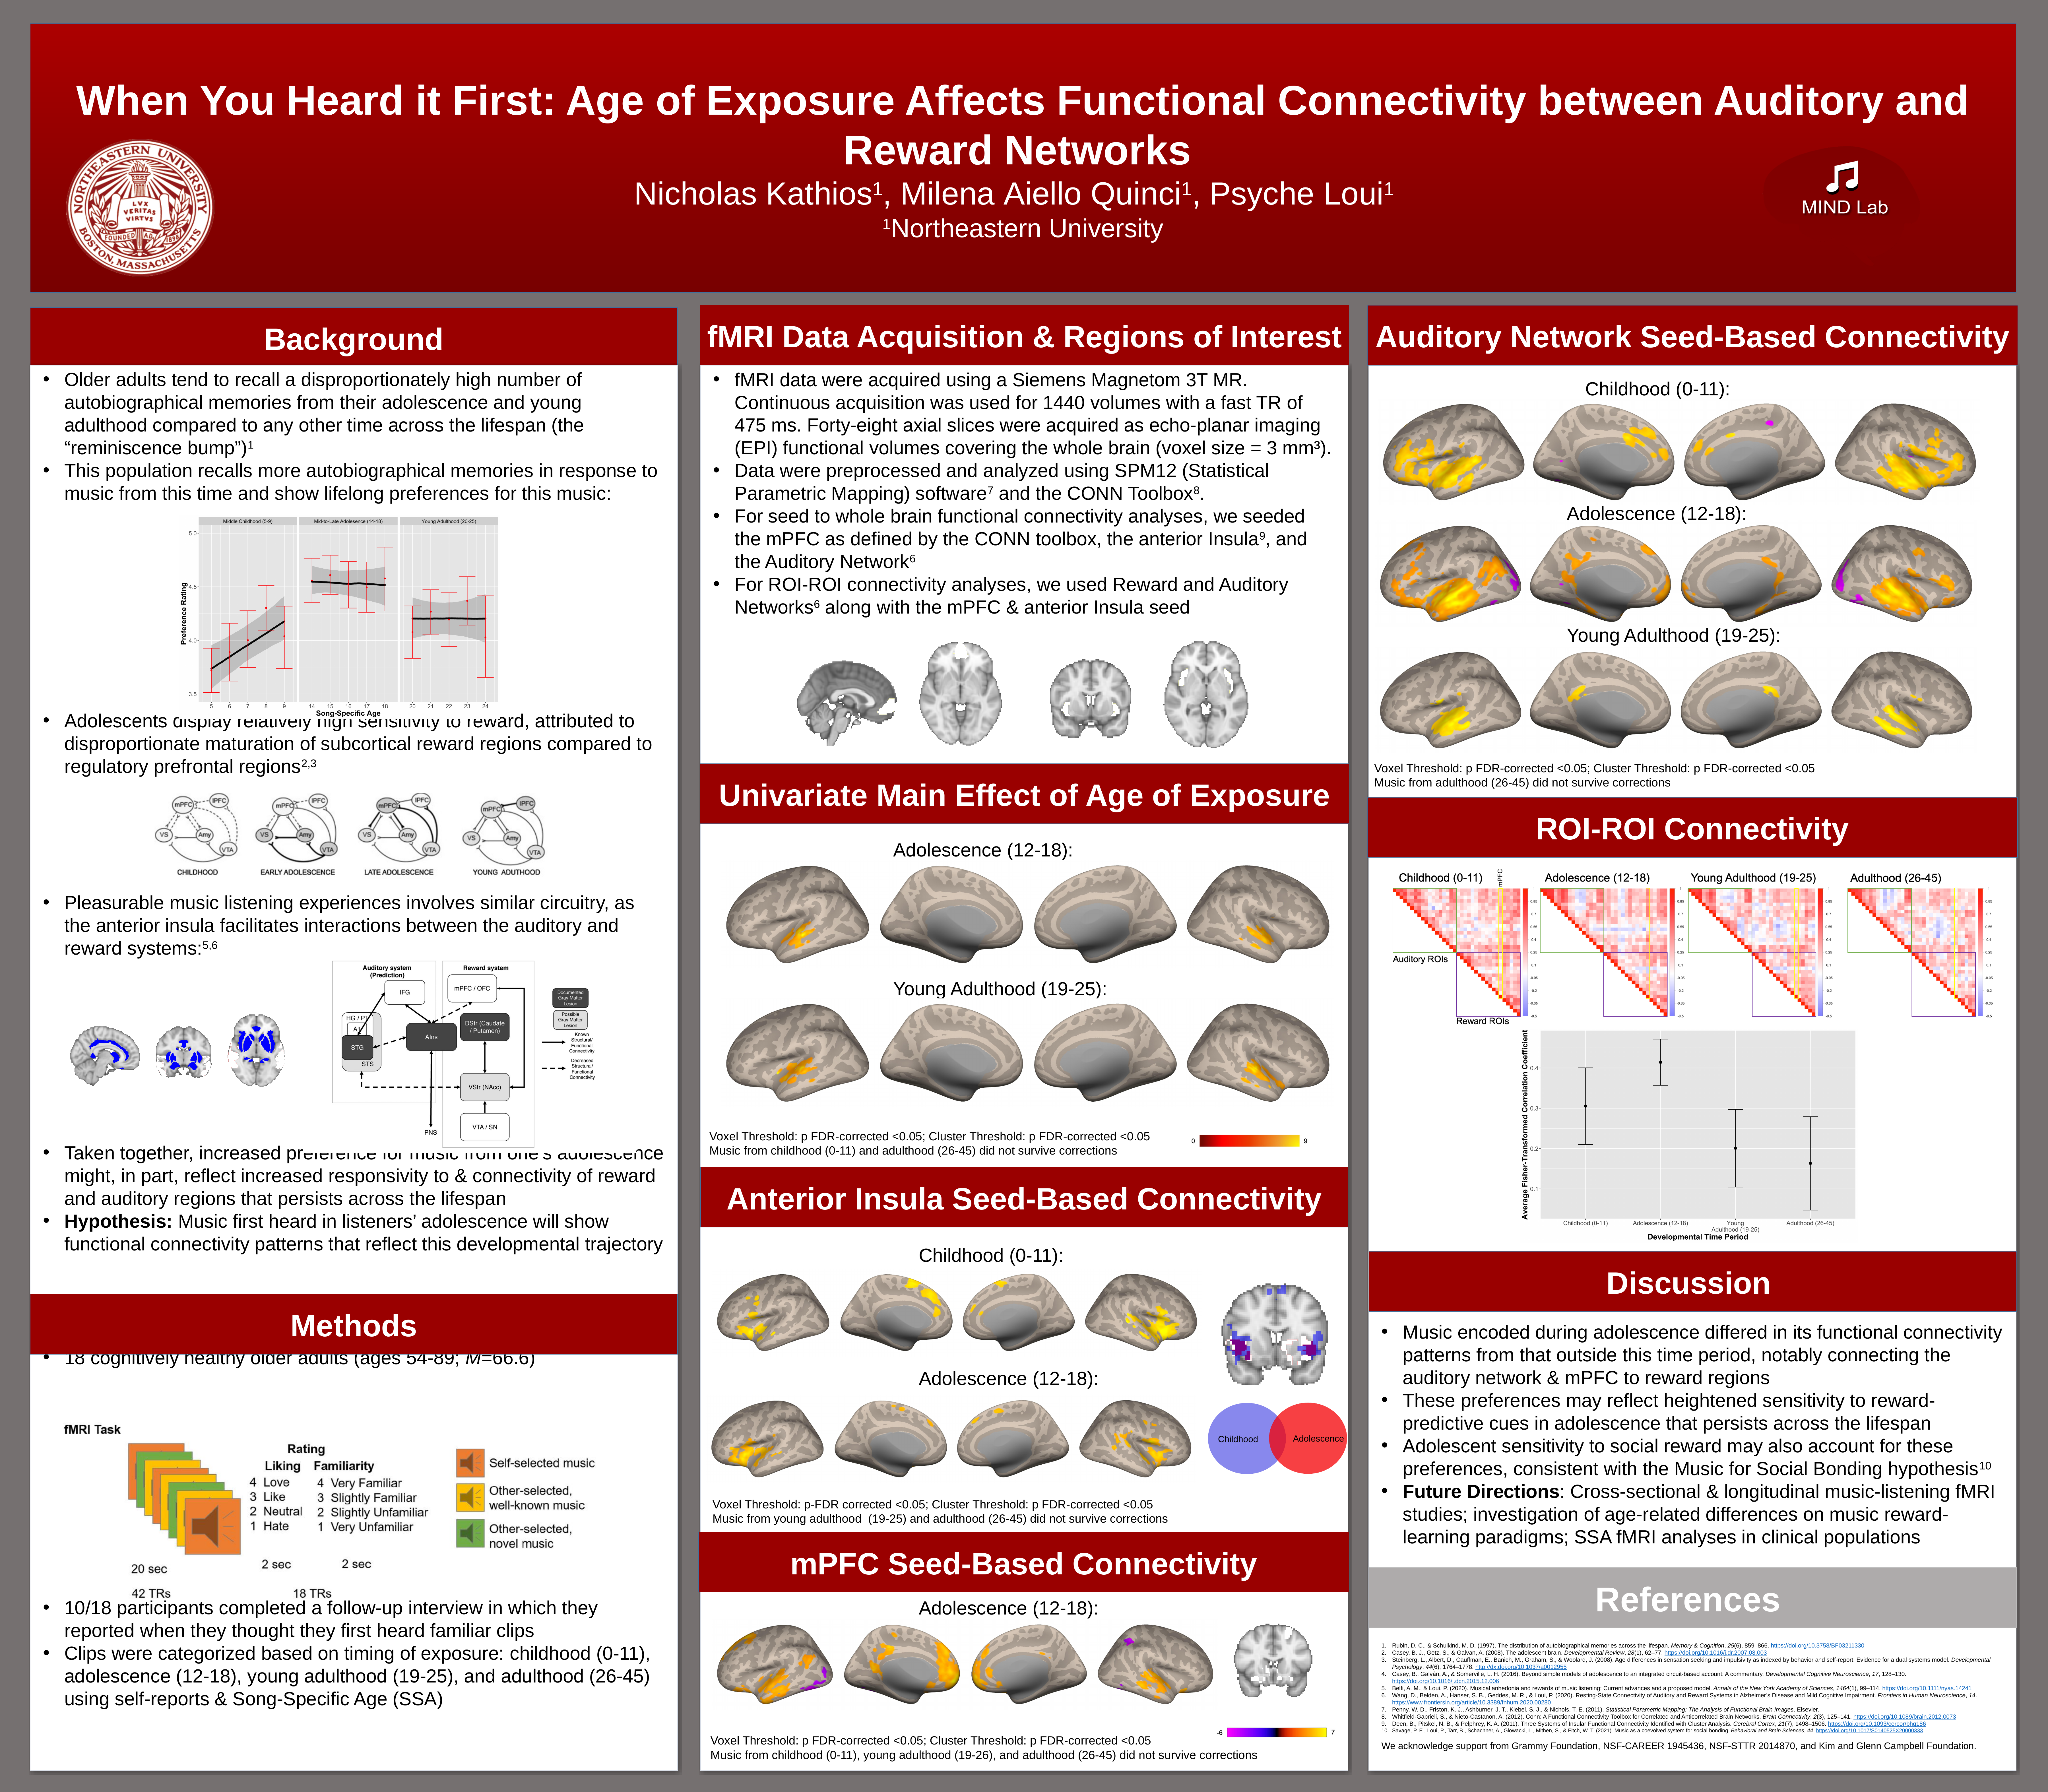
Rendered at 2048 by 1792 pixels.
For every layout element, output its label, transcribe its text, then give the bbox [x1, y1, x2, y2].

text_box Music encoded during adolescence differed in its functional connectivity patterns from that outside this time period, notably connecting the auditory network & mPFC to reward regions These preferences may reflect heightened sensitivity to reward-predictive cues in adolescence that persists across the lifespan Adolescent sensitivity to social reward may also account for these preferences, consistent with the Music for Social Bonding hypothesis10 Future Directions: Cross-sectional & longitudinal music-listening fMRI studies; investigation of age-related differences on music reward-learning paradigms; SSA fMRI analyses in clinical populations Rubin, D. C., & Schulkind, M. D. (1997). The distribution of autobiographical memories across the lifespan. Memory & Cognition, 25(6), 859–866. https://doi.org/10.3758/BF03211330 Casey, B. J., Getz, S., & Galvan, A. (2008). The adolescent brain. Developmental Review, 28(1), 62–77. https://doi.org/10.1016/j.dr.2007.08.003 Steinberg, L., Albert, D., Cauffman, E., Banich, M., Graham, S., & Woolard, J. (2008). Age differences in sensation seeking and impulsivity as indexed by behavior and self-report: Evidence for a dual systems model. Developmental Psychology, 44(6), 1764–1778. http://dx.doi.org/10.1037/a0012955 Casey, B., Galván, A., & Somerville, L. H. (2016). Beyond simple models of adolescence to an integrated circuit-based account: A commentary. Developmental Cognitive Neuroscience, 17, 128–130. https://doi.org/10.1016/j.dcn.2015.12.006 Belfi, A. M., & Loui, P. (2020). Musical anhedonia and rewards of music listening: Current advances and a proposed model. Annals of the New York Academy of Sciences, 1464(1), 99–114. https://doi.org/10.1111/nyas.14241 Wang, D., Belden, A., Hanser, S. B., Geddes, M. R., & Loui, P. (2020). Resting-State Connectivity of Auditory and Reward Systems in Alzheimer’s Disease and Mild Cognitive Impairment. Frontiers in Human Neuroscience, 14. https://www.frontiersin.org/article/10.3389/fnhum.2020.00280 Penny, W. D., Friston, K. J., Ashburner, J. T., Kiebel, S. J., & Nichols, T. E. (2011). Statistical Parametric Mapping: The Analysis of Functional Brain Images. Elsevier. Whitfield-Gabrieli, S., & Nieto-Castanon, A. (2012). Conn: A Functional Connectivity Toolbox for Correlated and Anticorrelated Brain Networks. Brain Connectivity, 2(3), 125–141. https://doi.org/10.1089/brain.2012.0073 Deen, B., Pitskel, N. B., & Pelphrey, K. A. (2011). Three Systems of Insular Functional Connectivity Identified with Cluster Analysis. Cerebral Cortex, 21(7), 1498–1506. https://doi.org/10.1093/cercor/bhq186 Savage, P. E., Loui, P., Tarr, B., Schachner, A., Glowacki, L., Mithen, S., & Fitch, W. T. (2021). Music as a coevolved system for social bonding. Behavioral and Brain Sciences, 44. https://doi.org/10.1017/S0140525X20000333 We acknowledge support from Grammy Foundation, NSF-CAREER 1945436, NSF-STTR 2014870, and Kim and Glenn Campbell Foundation. [1368, 365, 2016, 797]
text_box Childhood (0-11): [914, 1241, 1104, 1268]
picture [783, 630, 1013, 759]
text_box Older adults tend to recall a disproportionately high number of autobiographical memories from their adolescence and young adulthood compared to any other time across the lifespan (the “reminiscence bump”)1 This population recalls more autobiographical memories in response to music from this time and show lifelong preferences for this music: Adolescents display relatively high sensitivity to reward, attributed to disproportionate maturation of subcortical reward regions compared to regulatory prefrontal regions2,3 Pleasurable music listening experiences involves similar circuitry, as the anterior insula facilitates interactions between the auditory and reward systems:5,6 Taken together, increased preference for music from one’s adolescence might, in part, reflect increased responsivity to & connectivity of reward and auditory regions that persists across the lifespan Hypothesis: Music first heard in listeners’ adolescence will show functional connectivity patterns that reflect this developmental trajectory 18 cognitively healthy older adults (ages 54-89; M=66.6) 10/18 participants completed a follow-up interview in which they reported when they thought they first heard familiar clips Clips were categorized based on timing of exposure: childhood (0-11), adolescence (12-18), young adulthood (19-25), and adulthood (26-45) using self-reports & Song-Specific Age (SSA) [30, 1354, 678, 1771]
picture [1378, 398, 1980, 505]
text_box Univariate Main Effect of Age of Exposure [700, 763, 1349, 824]
text_box [1268, 1411, 1347, 1475]
picture [721, 860, 1334, 968]
picture [1033, 630, 1264, 760]
text_box mPFC Seed-Based Connectivity [698, 1532, 1349, 1592]
text_box Young Adulthood (19-25): [889, 974, 1188, 998]
text_box Young Adulthood (19-25): [1563, 630, 1862, 646]
picture [1203, 1254, 1353, 1409]
text_box Auditory Network Seed-Based Connectivity [1367, 305, 2018, 365]
picture [712, 1269, 1202, 1357]
text_box Childhood [1214, 1431, 1267, 1446]
text_box Voxel Threshold: p FDR-corrected <0.05; Cluster Threshold: p FDR-corrected <0.05 Music from adulthood (26-45) did not survive corrections [1370, 758, 2040, 791]
picture [60, 986, 293, 1116]
text_box fMRI data were acquired using a Siemens Magnetom 3T MR. Continuous acquisition was used for 1440 volumes with a fast TR of 475 ms. Forty-eight axial slices were acquired as echo-planar imaging (EPI) functional volumes covering the whole brain (voxel size = 3 mm³). Data were preprocessed and analyzed using SPM12 (Statistical Parametric Mapping) software7 and the CONN Toolbox8. For seed to whole brain functional connectivity analyses, we seeded the mPFC as defined by the CONN toolbox, the anterior Insula9, and the Auditory Network6 For ROI-ROI connectivity analyses, we used Reward and Auditory Networks6 along with the mPFC & anterior Insula seed [700, 365, 1348, 763]
picture [1208, 1717, 1340, 1747]
picture [179, 515, 500, 720]
text_box fMRI data were acquired using a Siemens Magnetom 3T MR. Continuous acquisition was used for 1440 volumes with a fast TR of 475 ms. Forty-eight axial slices were acquired as echo-planar imaging (EPI) functional volumes covering the whole brain (voxel size = 3 mm³). Data were preprocessed and analyzed using SPM12 (Statistical Parametric Mapping) software7 and the CONN Toolbox8. For seed to whole brain functional connectivity analyses, we seeded the mPFC as defined by the CONN toolbox, the anterior Insula9, and the Auditory Network6 For ROI-ROI connectivity analyses, we used Reward and Auditory Networks6 along with the mPFC & anterior Insula seed [700, 1592, 1348, 1771]
text_box Methods [30, 1294, 678, 1354]
text_box Adolescence (12-18): [1563, 508, 1752, 519]
text_box Childhood (0-11): [1581, 374, 1771, 398]
text_box Adolescence (12-18): [914, 1364, 1104, 1391]
picture [1389, 863, 1995, 1244]
text_box Discussion [1369, 1251, 2017, 1312]
picture [63, 137, 218, 281]
picture [1750, 137, 1933, 270]
text_box fMRI data were acquired using a Siemens Magnetom 3T MR. Continuous acquisition was used for 1440 volumes with a fast TR of 475 ms. Forty-eight axial slices were acquired as echo-planar imaging (EPI) functional volumes covering the whole brain (voxel size = 3 mm³). Data were preprocessed and analyzed using SPM12 (Statistical Parametric Mapping) software7 and the CONN Toolbox8. For seed to whole brain functional connectivity analyses, we seeded the mPFC as defined by the CONN toolbox, the anterior Insula9, and the Auditory Network6 For ROI-ROI connectivity analyses, we used Reward and Auditory Networks6 along with the mPFC & anterior Insula seed [700, 1227, 1348, 1532]
picture [706, 1395, 1196, 1483]
text_box When You Heard it First: Age of Exposure Affects Functional Connectivity between Auditory and Reward Networks Nicholas Kathios1, Milena Aiello Quinci1, Psyche Loui1 1Northeastern University [30, 23, 2016, 292]
text_box Anterior Insula Seed-Based Connectivity [700, 1167, 1348, 1227]
picture [1375, 647, 1977, 753]
picture [712, 1601, 1334, 1717]
text_box Adolescence (12-18): [889, 835, 1079, 859]
text_box Background [30, 307, 678, 364]
text_box References [1369, 1568, 2017, 1628]
picture [304, 949, 636, 1153]
picture [721, 998, 1334, 1107]
text_box [1207, 1411, 1278, 1475]
text_box Music encoded during adolescence differed in its functional connectivity patterns from that outside this time period, notably connecting the auditory network & mPFC to reward regions These preferences may reflect heightened sensitivity to reward-predictive cues in adolescence that persists across the lifespan Adolescent sensitivity to social reward may also account for these preferences, consistent with the Music for Social Bonding hypothesis10 Future Directions: Cross-sectional & longitudinal music-listening fMRI studies; investigation of age-related differences on music reward-learning paradigms; SSA fMRI analyses in clinical populations Rubin, D. C., & Schulkind, M. D. (1997). The distribution of autobiographical memories across the lifespan. Memory & Cognition, 25(6), 859–866. https://doi.org/10.3758/BF03211330 Casey, B. J., Getz, S., & Galvan, A. (2008). The adolescent brain. Developmental Review, 28(1), 62–77. https://doi.org/10.1016/j.dr.2007.08.003 Steinberg, L., Albert, D., Cauffman, E., Banich, M., Graham, S., & Woolard, J. (2008). Age differences in sensation seeking and impulsivity as indexed by behavior and self-report: Evidence for a dual systems model. Developmental Psychology, 44(6), 1764–1778. http://dx.doi.org/10.1037/a0012955 Casey, B., Galván, A., & Somerville, L. H. (2016). Beyond simple models of adolescence to an integrated circuit-based account: A commentary. Developmental Cognitive Neuroscience, 17, 128–130. https://doi.org/10.1016/j.dcn.2015.12.006 Belfi, A. M., & Loui, P. (2020). Musical anhedonia and rewards of music listening: Current advances and a proposed model. Annals of the New York Academy of Sciences, 1464(1), 99–114. https://doi.org/10.1111/nyas.14241 Wang, D., Belden, A., Hanser, S. B., Geddes, M. R., & Loui, P. (2020). Resting-State Connectivity of Auditory and Reward Systems in Alzheimer’s Disease and Mild Cognitive Impairment. Frontiers in Human Neuroscience, 14. https://www.frontiersin.org/article/10.3389/fnhum.2020.00280 Penny, W. D., Friston, K. J., Ashburner, J. T., Kiebel, S. J., & Nichols, T. E. (2011). Statistical Parametric Mapping: The Analysis of Functional Brain Images. Elsevier. Whitfield-Gabrieli, S., & Nieto-Castanon, A. (2012). Conn: A Functional Connectivity Toolbox for Correlated and Anticorrelated Brain Networks. Brain Connectivity, 2(3), 125–141. https://doi.org/10.1089/brain.2012.0073 Deen, B., Pitskel, N. B., & Pelphrey, K. A. (2011). Three Systems of Insular Functional Connectivity Identified with Cluster Analysis. Cerebral Cortex, 21(7), 1498–1506. https://doi.org/10.1093/cercor/bhq186 Savage, P. E., Loui, P., Tarr, B., Schachner, A., Glowacki, L., Mithen, S., & Fitch, W. T. (2021). Music as a coevolved system for social bonding. Behavioral and Brain Sciences, 44. https://doi.org/10.1017/S0140525X20000333 We acknowledge support from Grammy Foundation, NSF-CAREER 1945436, NSF-STTR 2014870, and Kim and Glenn Campbell Foundation. [1368, 857, 2016, 1771]
picture [154, 793, 548, 880]
text_box Adolescence (12-18): [914, 1593, 1104, 1618]
text_box fMRI Data Acquisition & Regions of Interest [700, 305, 1349, 365]
text_box Voxel Threshold: p FDR-corrected <0.05; Cluster Threshold: p FDR-corrected <0.05 Music from childhood (0-11), young adulthood (19-26), and adulthood (26-45) did not survive corrections [706, 1731, 1377, 1764]
picture [1186, 1125, 1314, 1157]
picture [1375, 520, 1977, 627]
text_box Older adults tend to recall a disproportionately high number of autobiographical memories from their adolescence and young adulthood compared to any other time across the lifespan (the “reminiscence bump”)1 This population recalls more autobiographical memories in response to music from this time and show lifelong preferences for this music: Adolescents display relatively high sensitivity to reward, attributed to disproportionate maturation of subcortical reward regions compared to regulatory prefrontal regions2,3 Pleasurable music listening experiences involves similar circuitry, as the anterior insula facilitates interactions between the auditory and reward systems:5,6 Taken together, increased preference for music from one’s adolescence might, in part, reflect increased responsivity to & connectivity of reward and auditory regions that persists across the lifespan Hypothesis: Music first heard in listeners’ adolescence will show functional connectivity patterns that reflect this developmental trajectory 18 cognitively healthy older adults (ages 54-89; M=66.6) 10/18 participants completed a follow-up interview in which they reported when they thought they first heard familiar clips Clips were categorized based on timing of exposure: childhood (0-11), adolescence (12-18), young adulthood (19-25), and adulthood (26-45) using self-reports & Song-Specific Age (SSA) [30, 365, 678, 1294]
text_box Adolescence [1289, 1430, 1357, 1446]
picture [37, 1408, 649, 1599]
text_box fMRI data were acquired using a Siemens Magnetom 3T MR. Continuous acquisition was used for 1440 volumes with a fast TR of 475 ms. Forty-eight axial slices were acquired as echo-planar imaging (EPI) functional volumes covering the whole brain (voxel size = 3 mm³). Data were preprocessed and analyzed using SPM12 (Statistical Parametric Mapping) software7 and the CONN Toolbox8. For seed to whole brain functional connectivity analyses, we seeded the mPFC as defined by the CONN toolbox, the anterior Insula9, and the Auditory Network6 For ROI-ROI connectivity analyses, we used Reward and Auditory Networks6 along with the mPFC & anterior Insula seed [700, 824, 1348, 1167]
text_box Voxel Threshold: p FDR-corrected <0.05; Cluster Threshold: p FDR-corrected <0.05 Music from childhood (0-11) and adulthood (26-45) did not survive corrections [705, 1126, 1376, 1159]
text_box ROI-ROI Connectivity [1367, 797, 2018, 857]
text_box Voxel Threshold: p-FDR corrected <0.05; Cluster Threshold: p FDR-corrected <0.05 Music from young adulthood (19-25) and adulthood (26-45) did not survive corrections [708, 1494, 1196, 1527]
